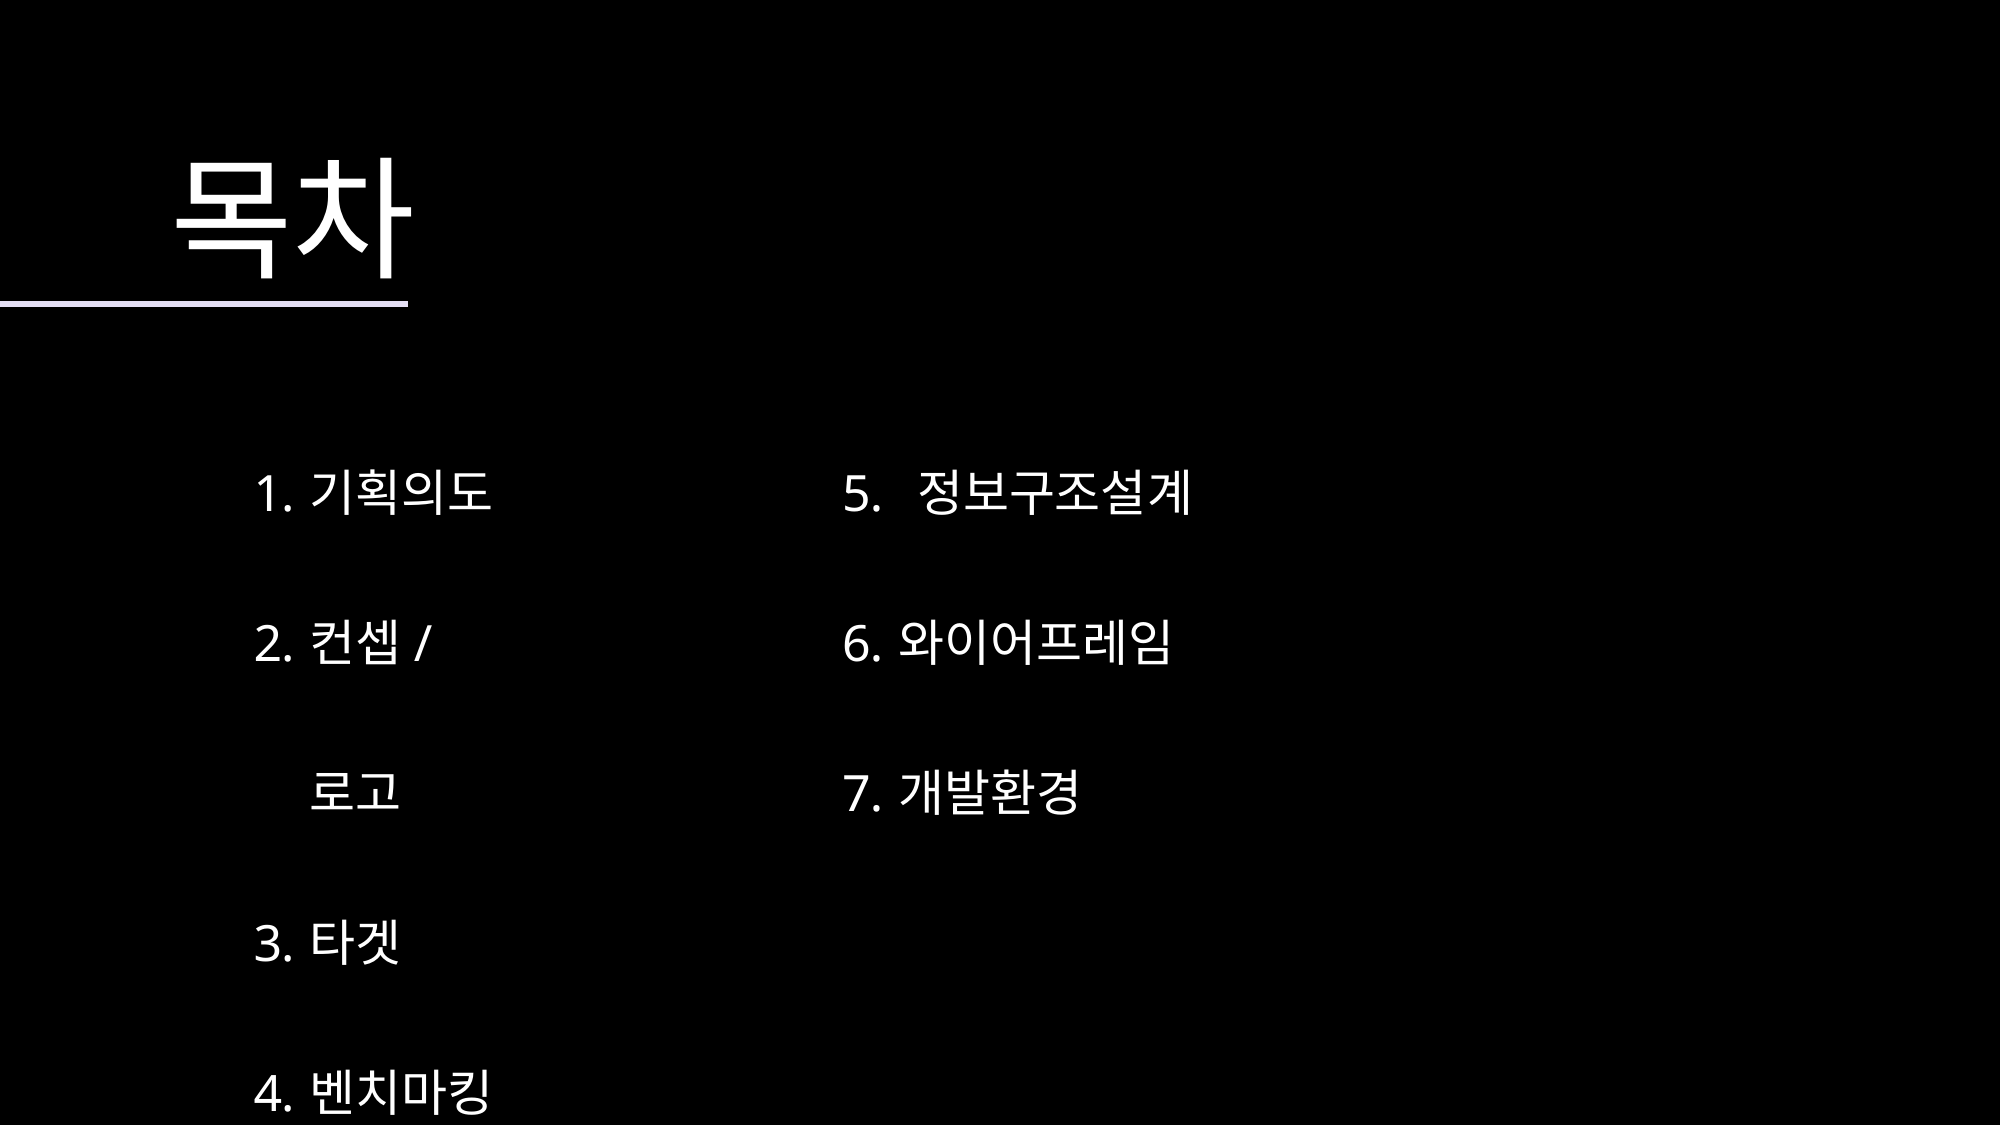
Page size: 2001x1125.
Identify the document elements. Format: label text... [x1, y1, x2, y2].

text_box 목차 [155, 127, 431, 303]
text_box 기획의도 컨셉/로고 타겟 벤치마킹 [238, 363, 530, 1125]
text_box 정보구조설계 와이어프레임 개발환경 [827, 363, 1372, 1024]
